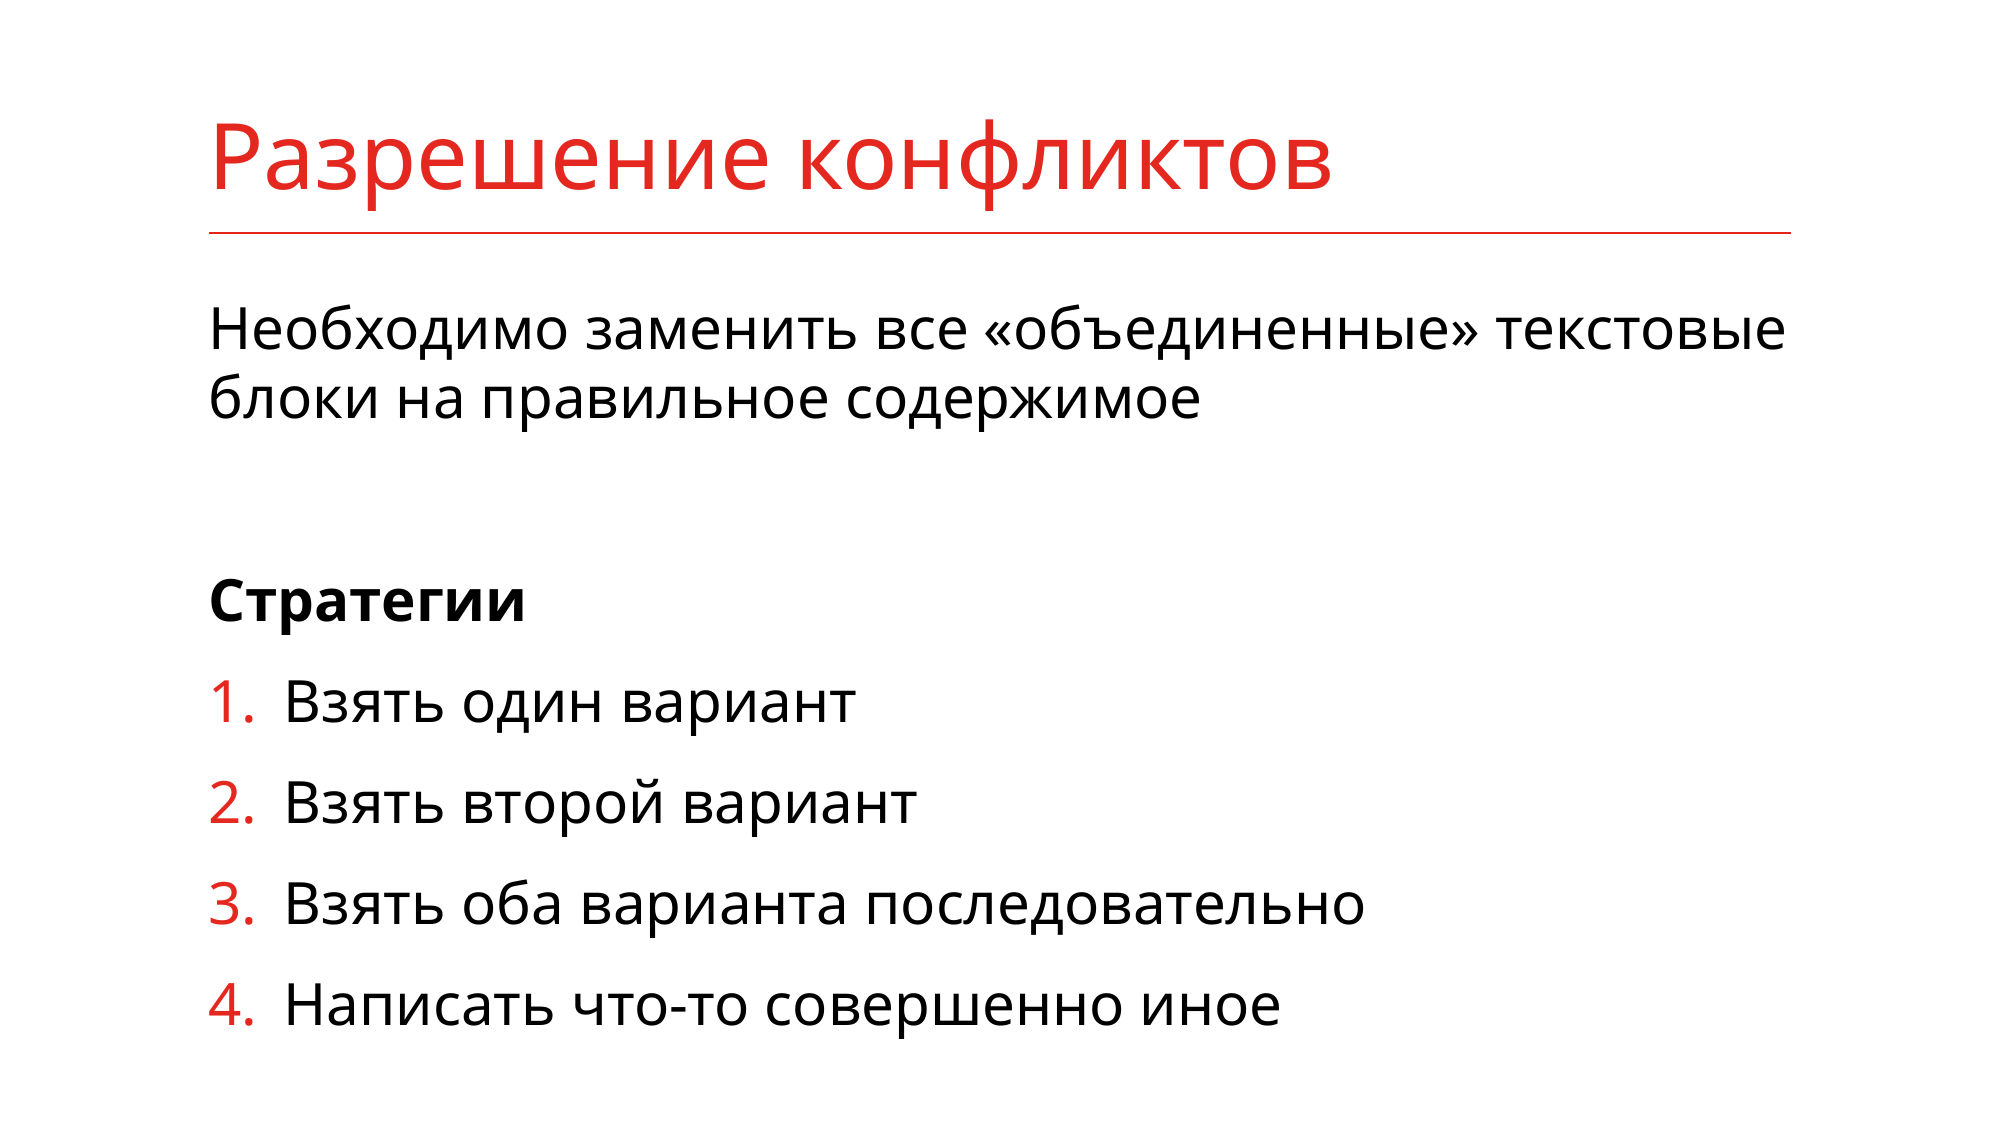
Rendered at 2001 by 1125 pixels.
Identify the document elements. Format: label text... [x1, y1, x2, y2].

list Необходимо заменить все «объединенные» текстовые блоки на правильное содержимое Стратегии Взять один вариант Взять второй вариант Взять оба варианта последовательно Написать что-то совершенно иное [208, 290, 1792, 1071]
title Разрешение конфликтов [208, 54, 1792, 232]
